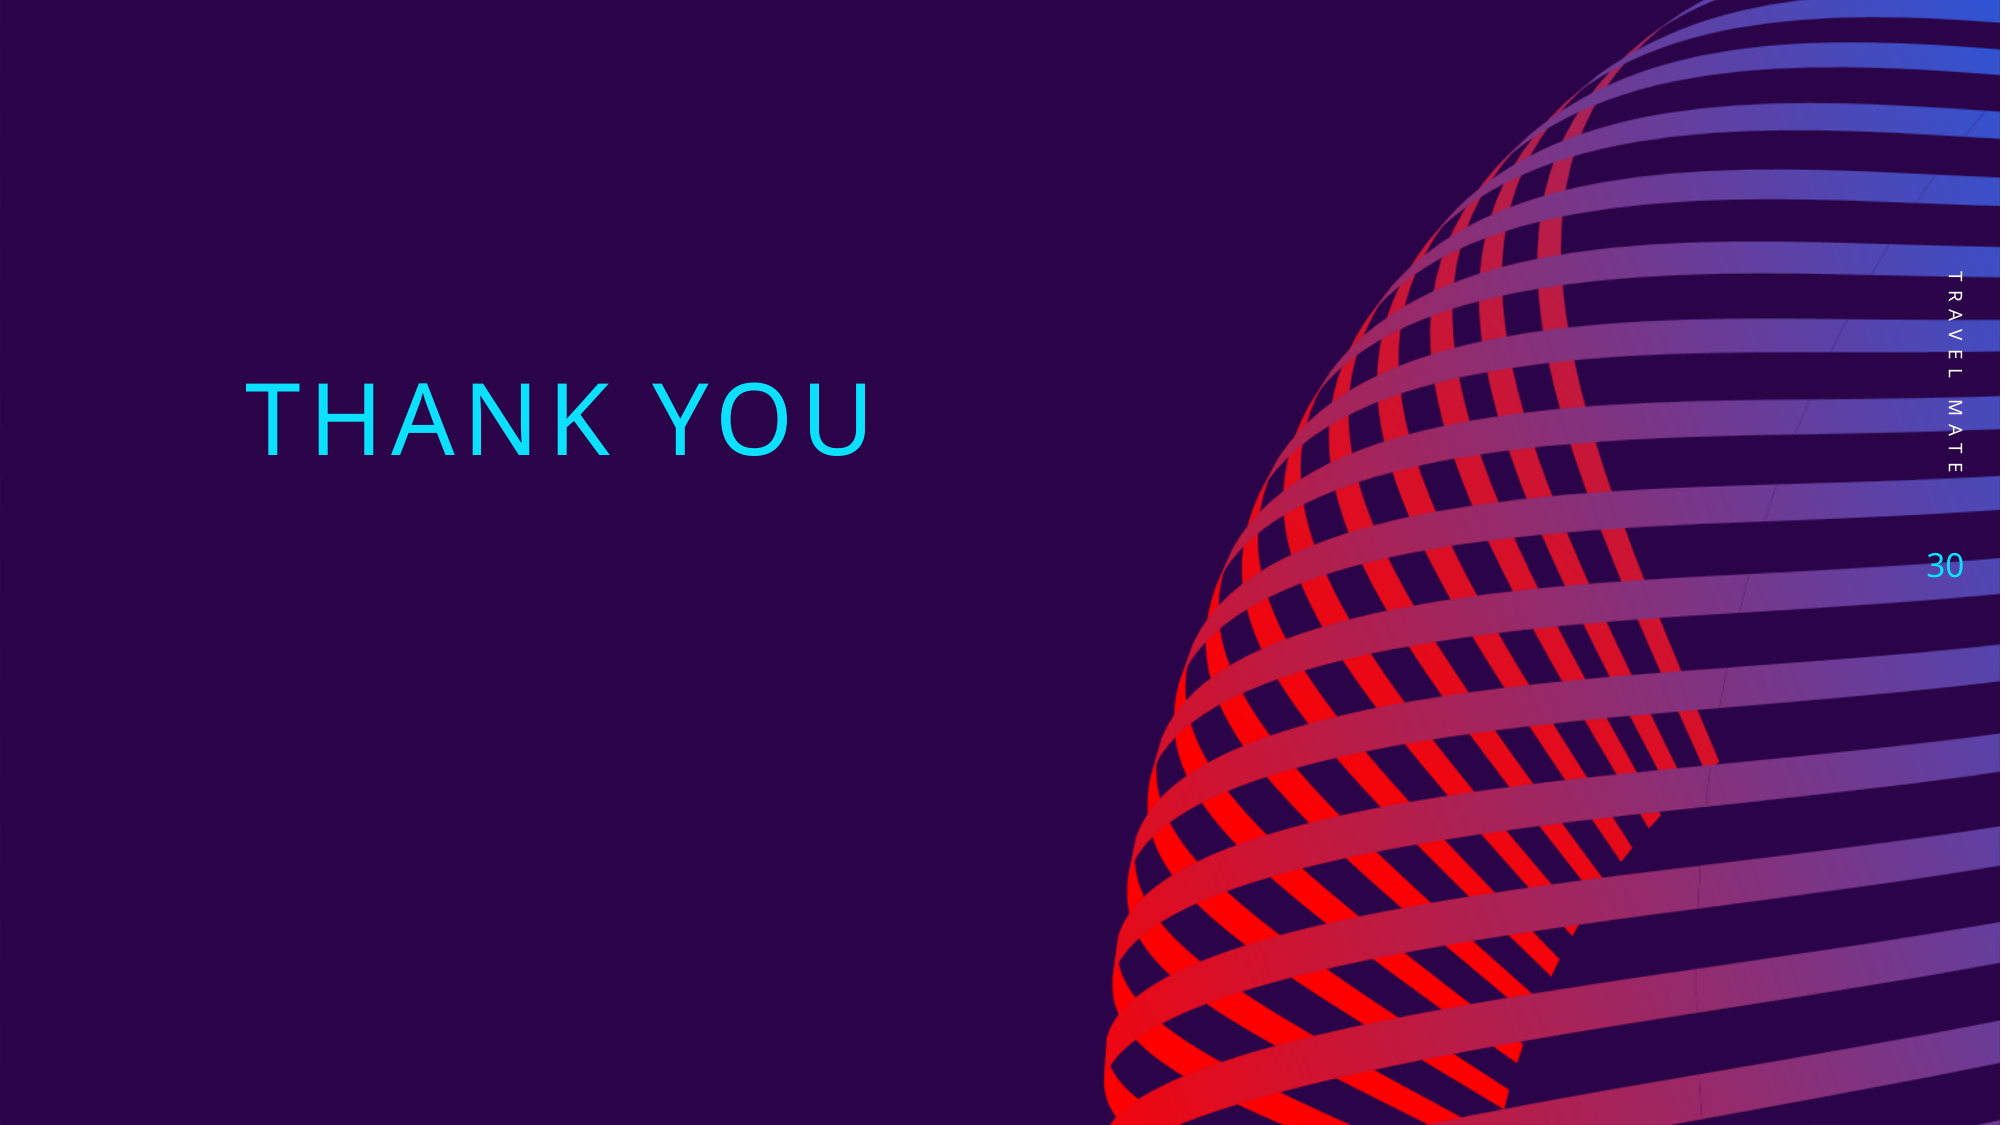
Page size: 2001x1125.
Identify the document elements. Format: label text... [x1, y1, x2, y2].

slide_number 30 [1889, 519, 1980, 615]
picture [0, 0, 2000, 1125]
footer Travel Mate [1926, 33, 1987, 489]
title Thank you [168, 92, 987, 485]
